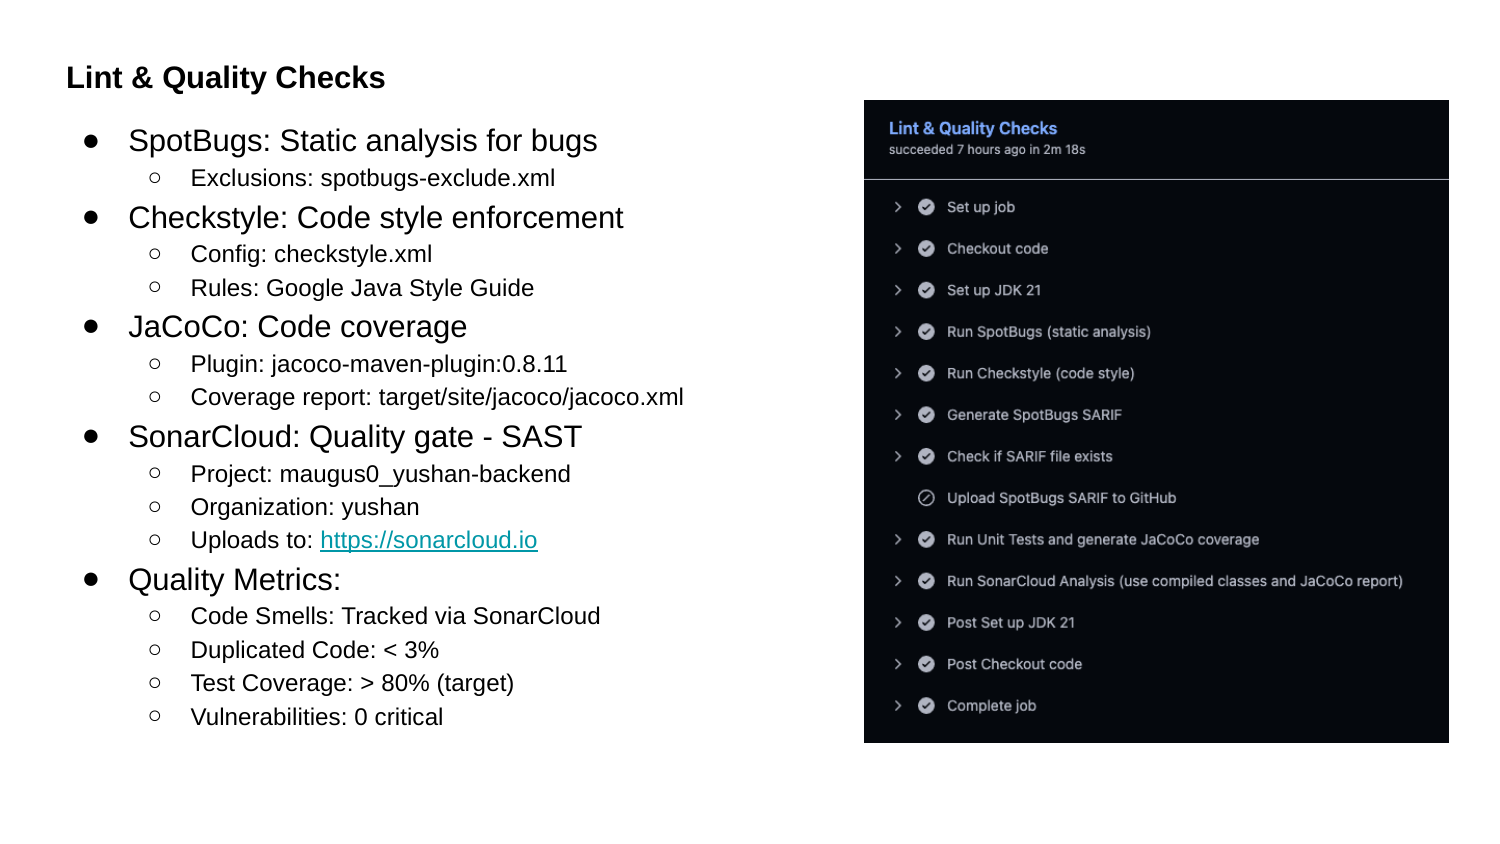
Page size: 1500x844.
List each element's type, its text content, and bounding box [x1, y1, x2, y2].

list Lint & Quality Checks SpotBugs: Static analysis for bugs Exclusions: spotbugs-exclude.xml Checkstyle: Code style enforcement Config: checkstyle.xml Rules: Google Java Style Guide JaCoCo: Code coverage Plugin: jacoco-maven-plugin:0.8.11 Coverage report: target/site/jacoco/jacoco.xml SonarCloud: Quality gate - SAST Project: maugus0_yushan-backend Organization: yushan Uploads to: https://sonarcloud.io Quality Metrics: Code Smells: Tracked via SonarCloud Duplicated Code: < 3% Test Coverage: > 80% (target) Vulnerabilities: 0 critical [51, 36, 1449, 750]
picture [864, 100, 1450, 744]
